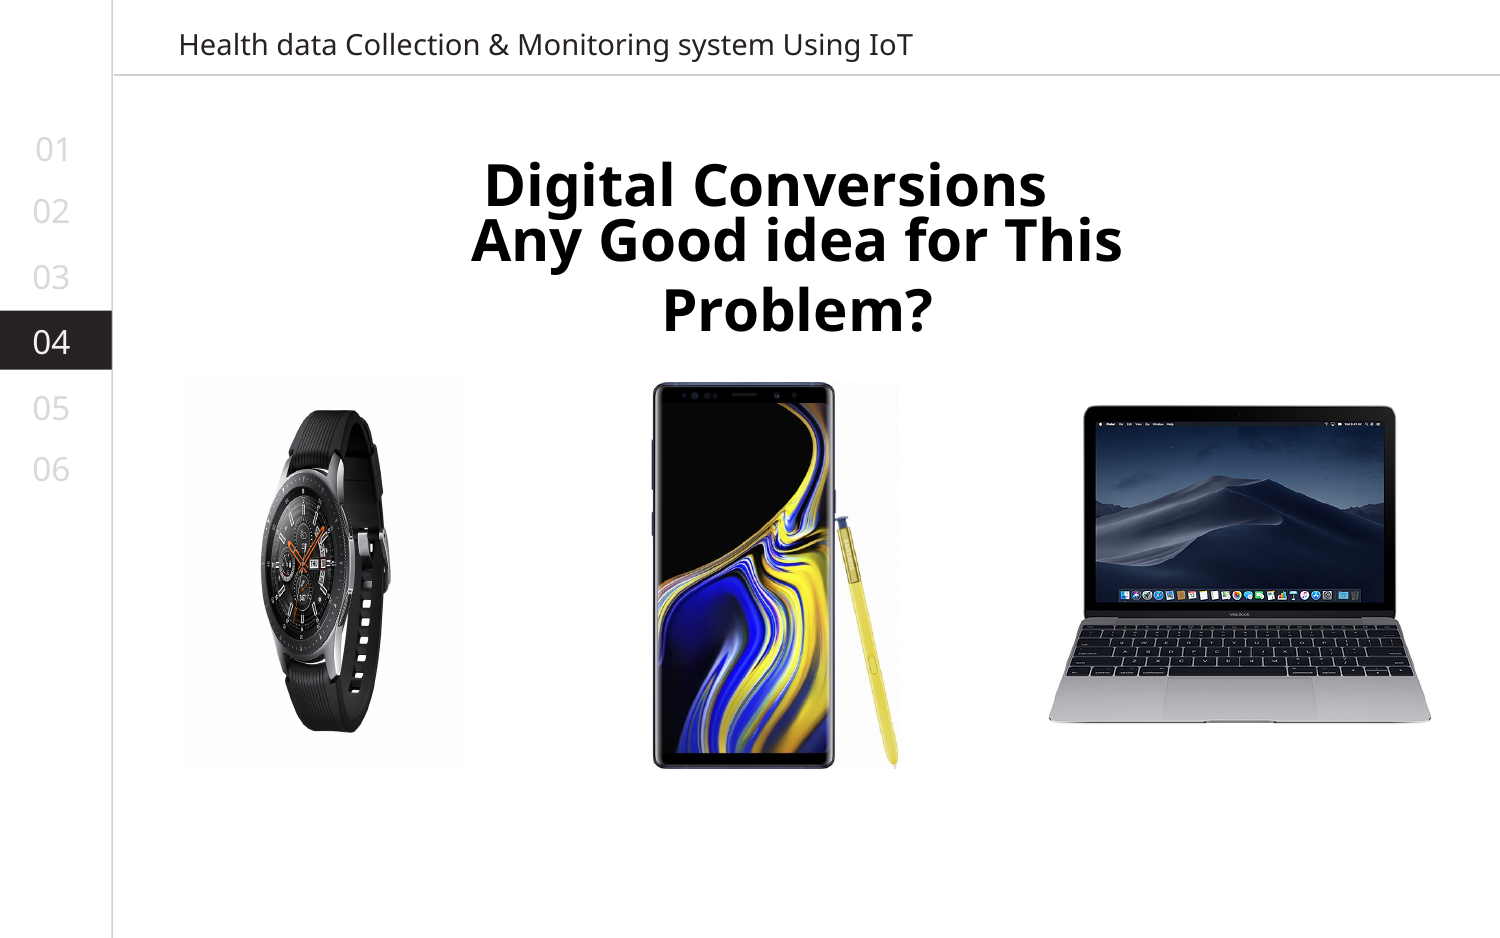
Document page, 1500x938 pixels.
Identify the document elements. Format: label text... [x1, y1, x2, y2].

text_box Health data Collection & Monitoring system Using IoT [163, 18, 1483, 69]
text_box 04 [17, 314, 92, 369]
picture [183, 372, 467, 770]
text_box 02 [17, 183, 92, 238]
text_box 03 [17, 248, 92, 304]
text_box Any Good idea for This Problem? [343, 195, 1252, 351]
picture [1033, 372, 1447, 757]
text_box 01 [20, 120, 107, 176]
text_box Digital Conversions [374, 140, 1157, 195]
text_box [0, 308, 107, 372]
text_box 05 [17, 380, 92, 435]
picture [645, 382, 904, 769]
text_box 06 [17, 441, 92, 496]
